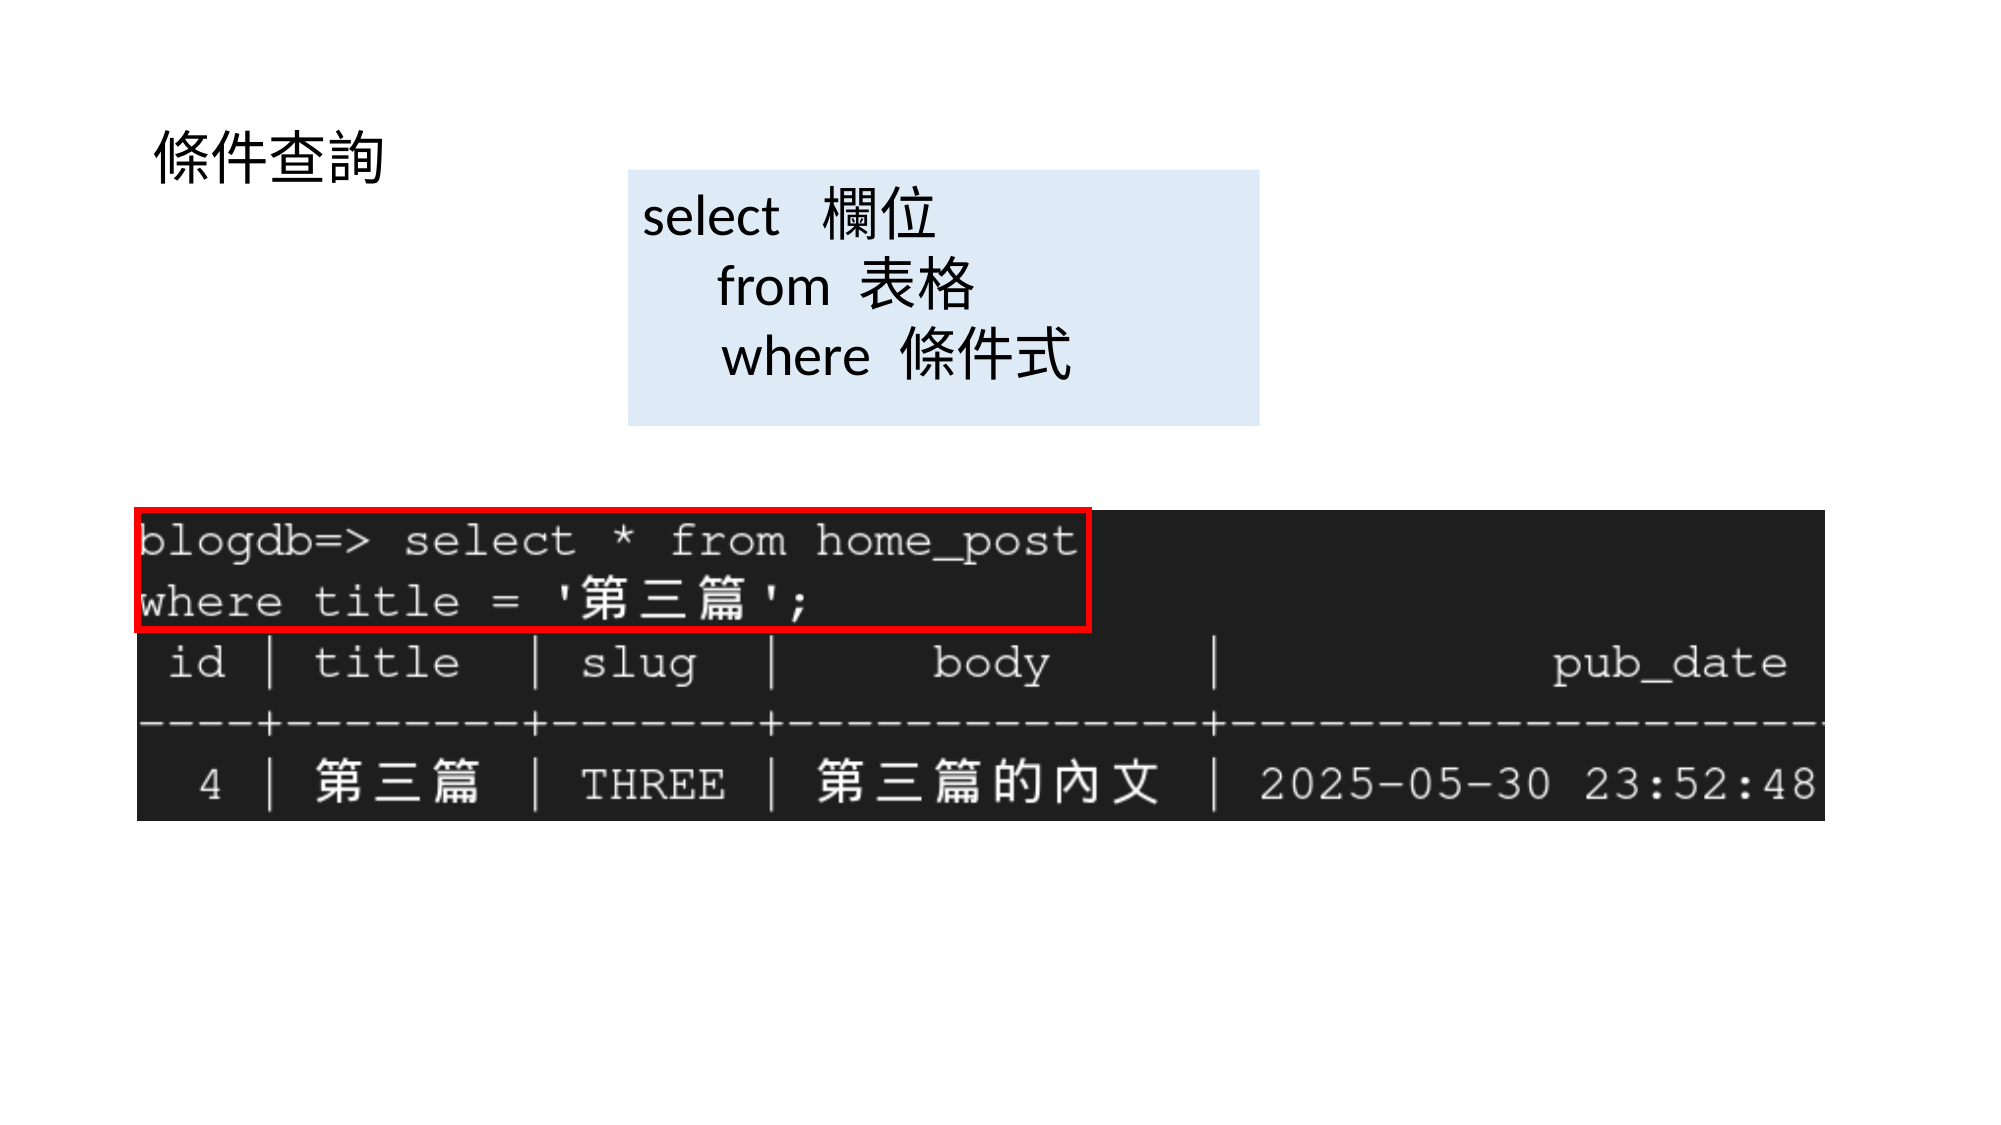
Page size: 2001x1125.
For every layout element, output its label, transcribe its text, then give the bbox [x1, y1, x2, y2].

text_box select 欄位 from 表格 where 條件式 [627, 169, 1260, 427]
title 條件查詢 [137, 86, 443, 235]
picture [137, 510, 1825, 821]
